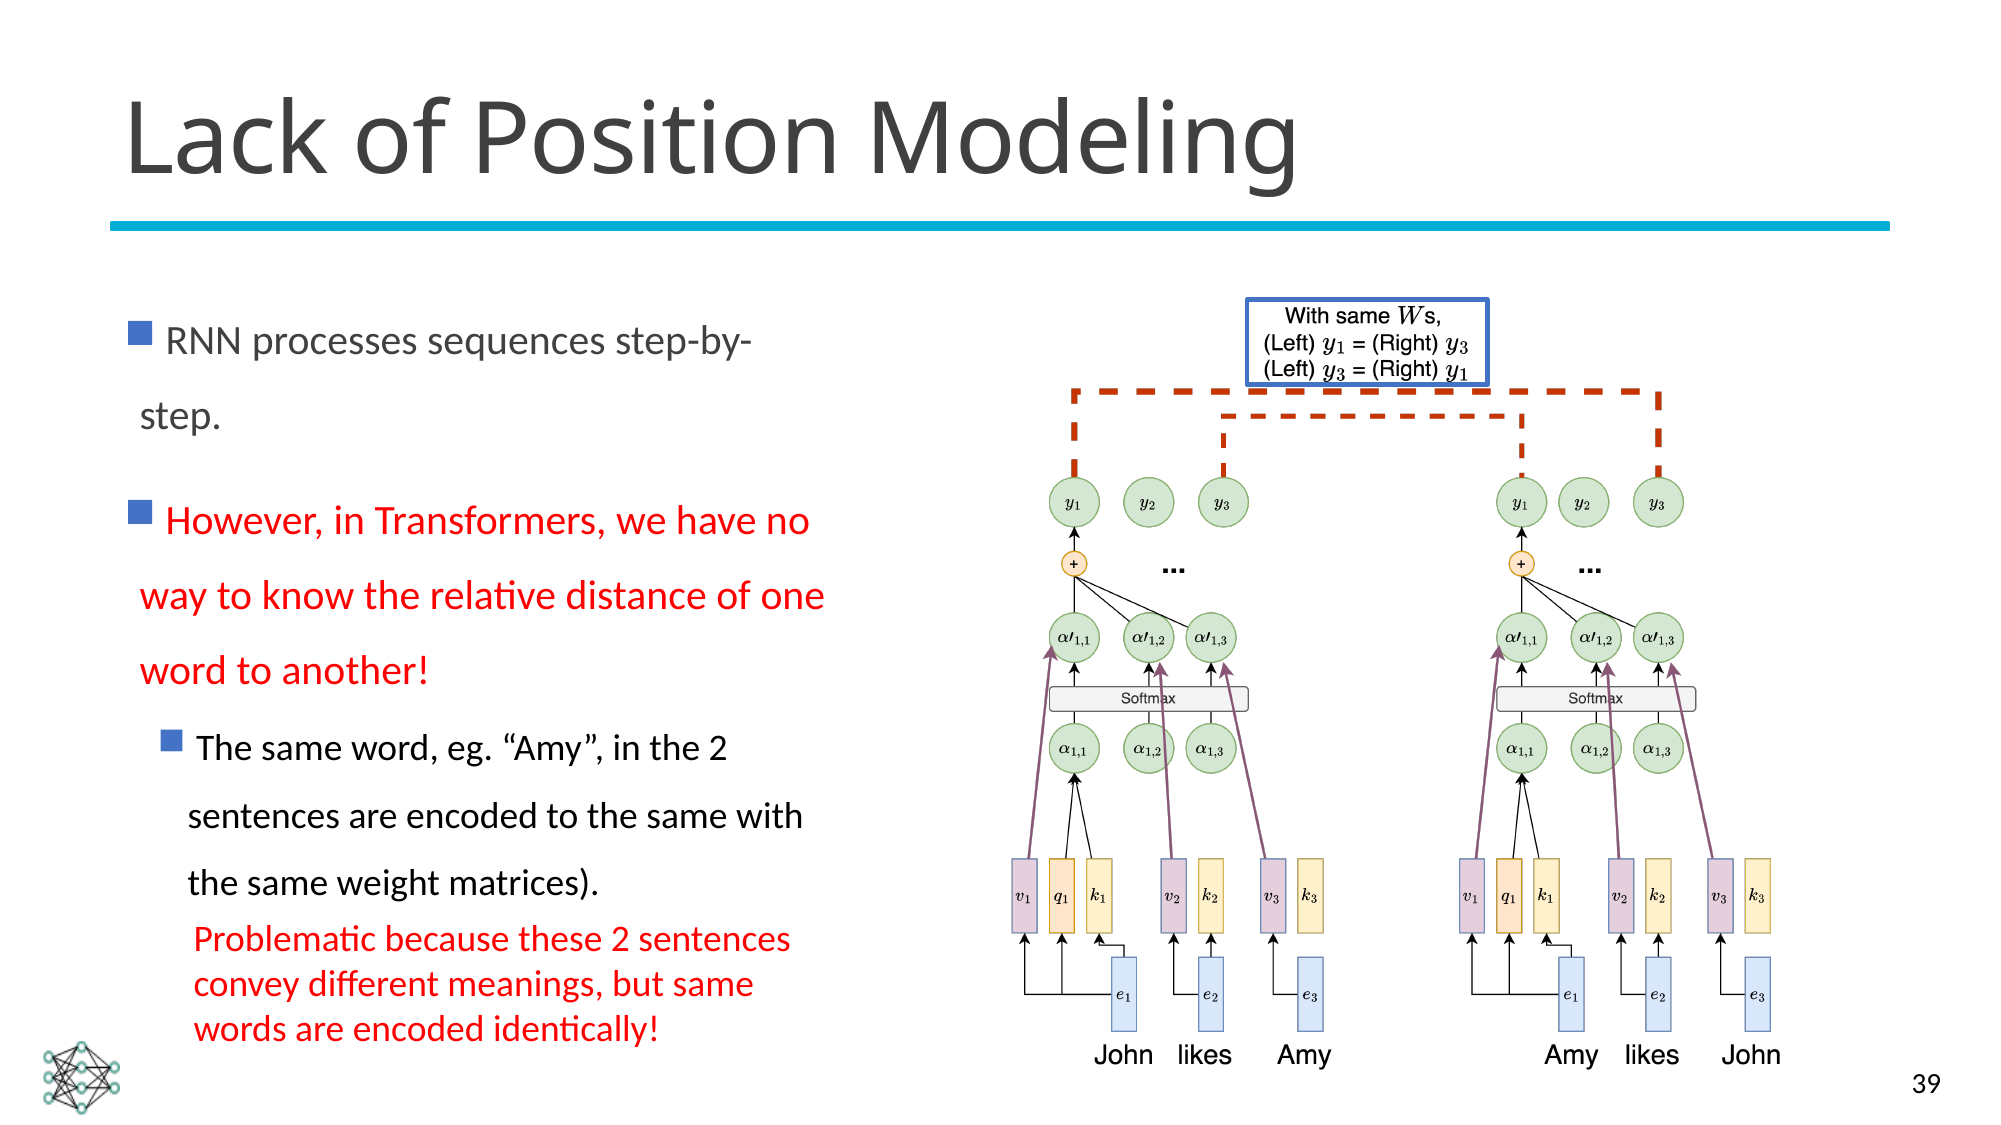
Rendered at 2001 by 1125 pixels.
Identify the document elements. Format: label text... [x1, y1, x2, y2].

text_box Problematic because these 2 sentences convey different meanings, but same words are encoded identically! [178, 906, 833, 1057]
picture [43, 1041, 120, 1116]
slide_number 39 [1740, 1052, 1957, 1113]
picture [999, 280, 1809, 1093]
title Lack of Position Modeling [107, 58, 1899, 228]
